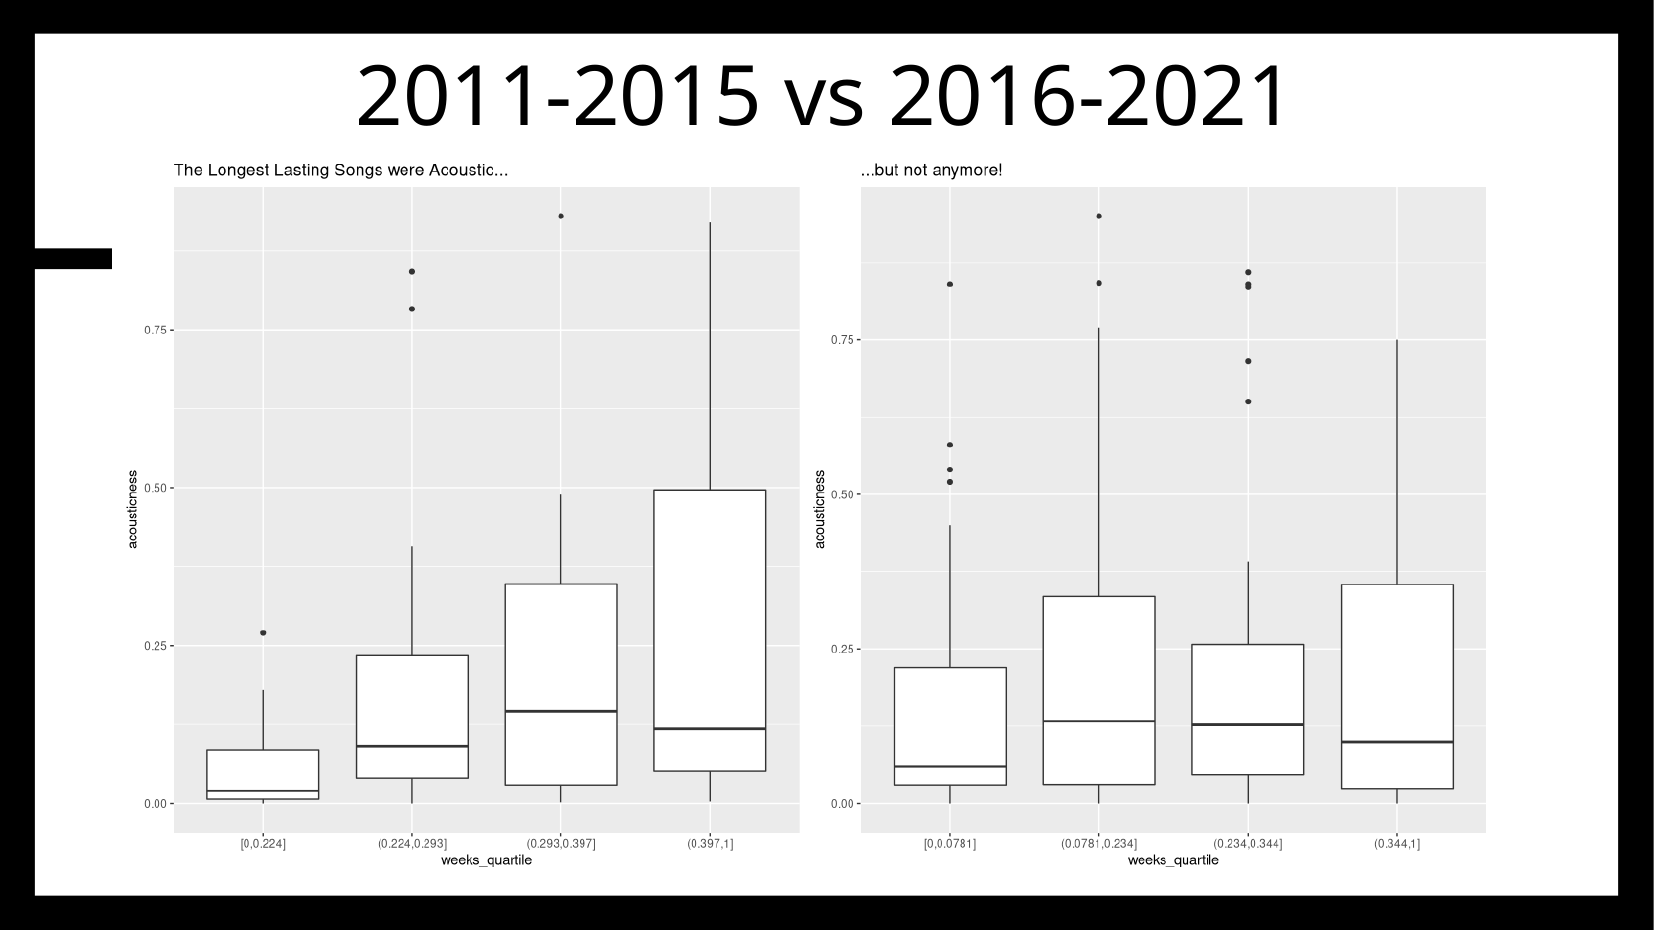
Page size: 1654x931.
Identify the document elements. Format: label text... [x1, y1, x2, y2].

title 2011-2015 vs 2016-2021 [112, 37, 1539, 152]
picture [112, 149, 1500, 882]
